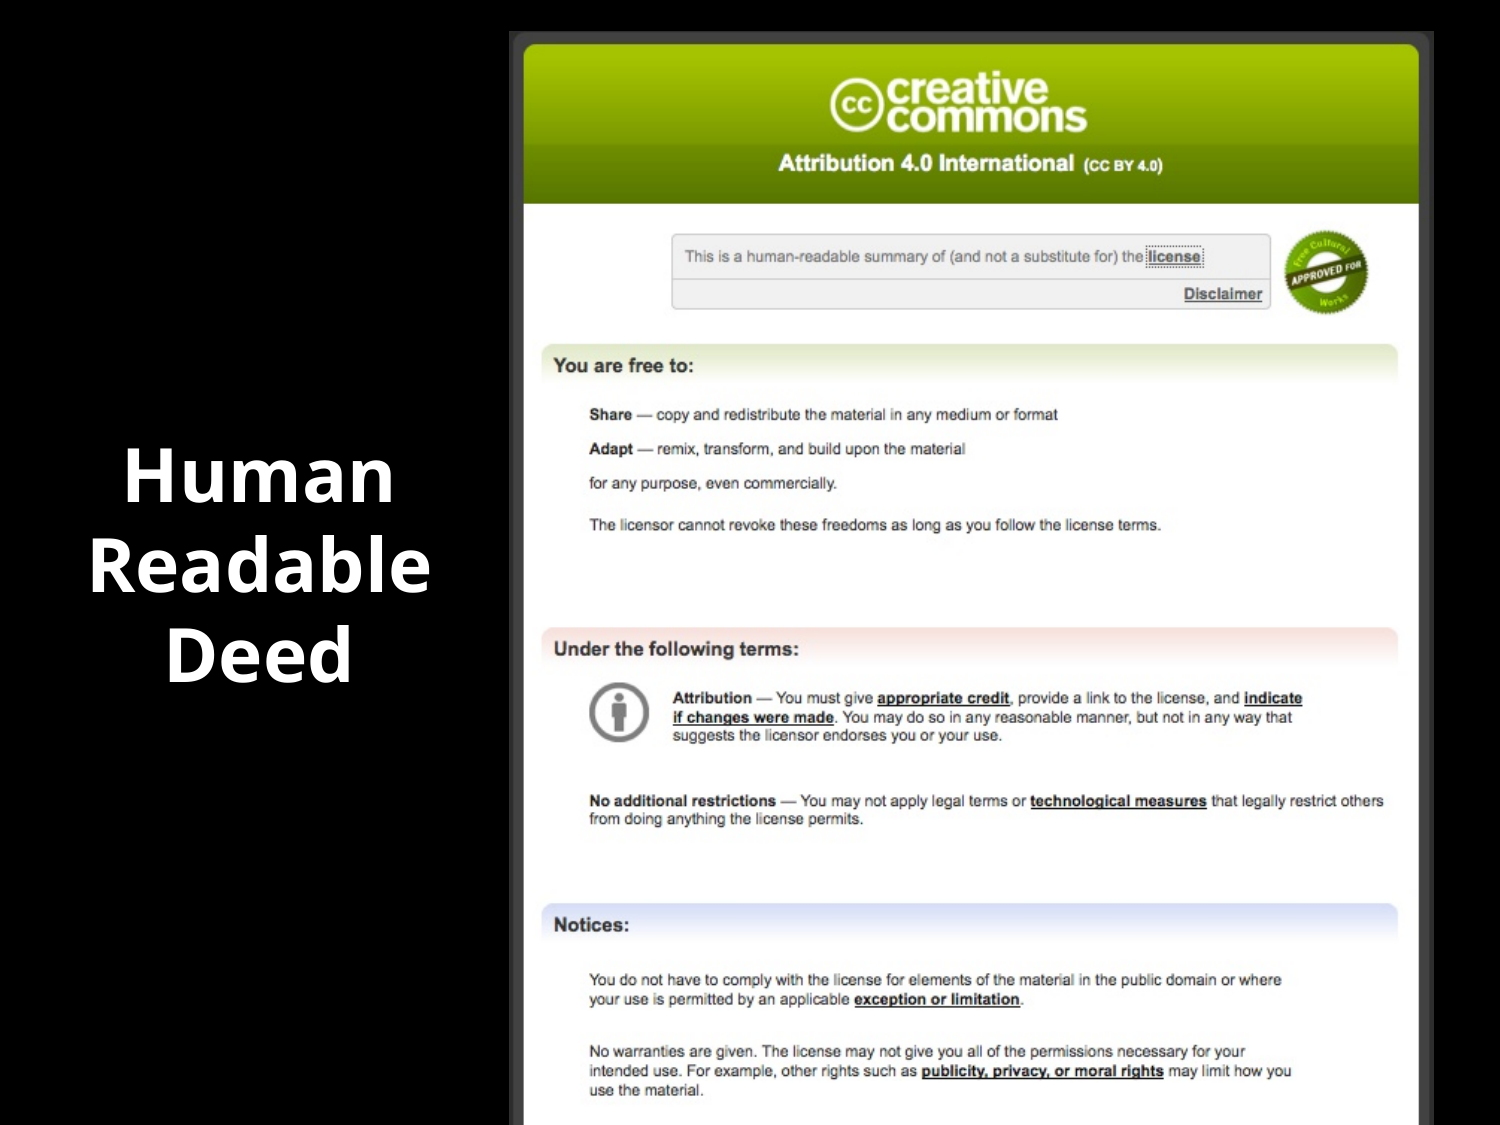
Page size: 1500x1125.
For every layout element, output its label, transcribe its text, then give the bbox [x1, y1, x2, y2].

text_box Human Readable Deed [0, 429, 504, 696]
picture [509, 31, 1434, 1125]
